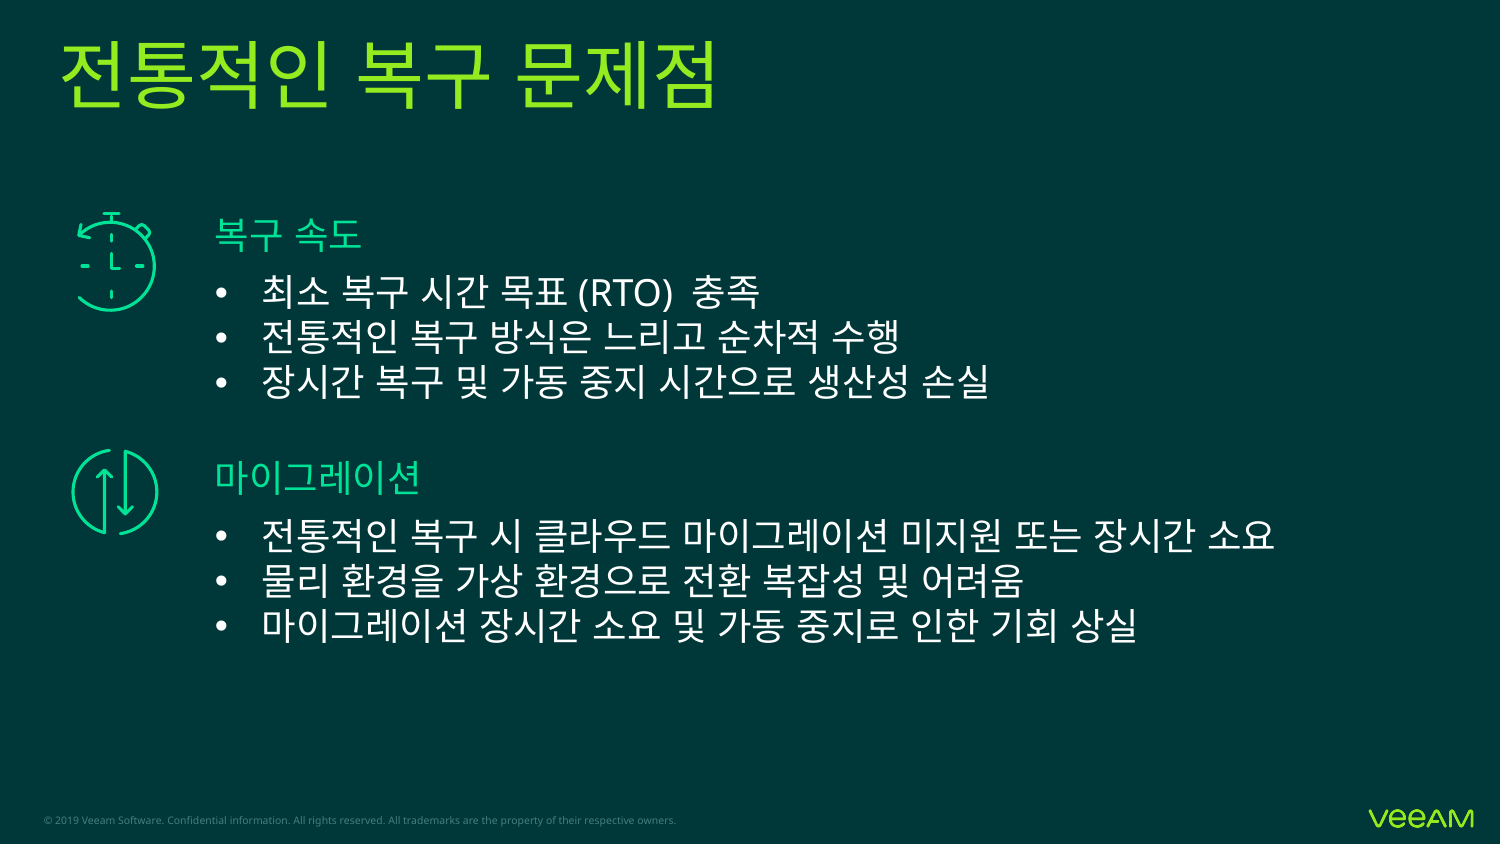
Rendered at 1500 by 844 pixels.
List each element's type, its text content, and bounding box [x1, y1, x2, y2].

text_box 마이그레이션 전통적인 복구 시 클라우드 마이그레이션 미지원 또는 장시간 소요 물리 환경을 가상 환경으로 전환 복잡성 및 어려움 마이그레이션 장시간 소요 및 가동 중지로 인한 기회 상실 [199, 447, 1397, 656]
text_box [76, 211, 157, 312]
title 전통적인 복구 문제점 [59, 28, 1432, 119]
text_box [71, 447, 158, 536]
picture [1368, 809, 1474, 828]
text_box 복구 속도 최소 복구 시간 목표(RTO) 충족 전통적인 복구 방식은 느리고 순차적 수행 장시간 복구 및 가동 중지 시간으로 생산성 손실 [199, 204, 1312, 447]
